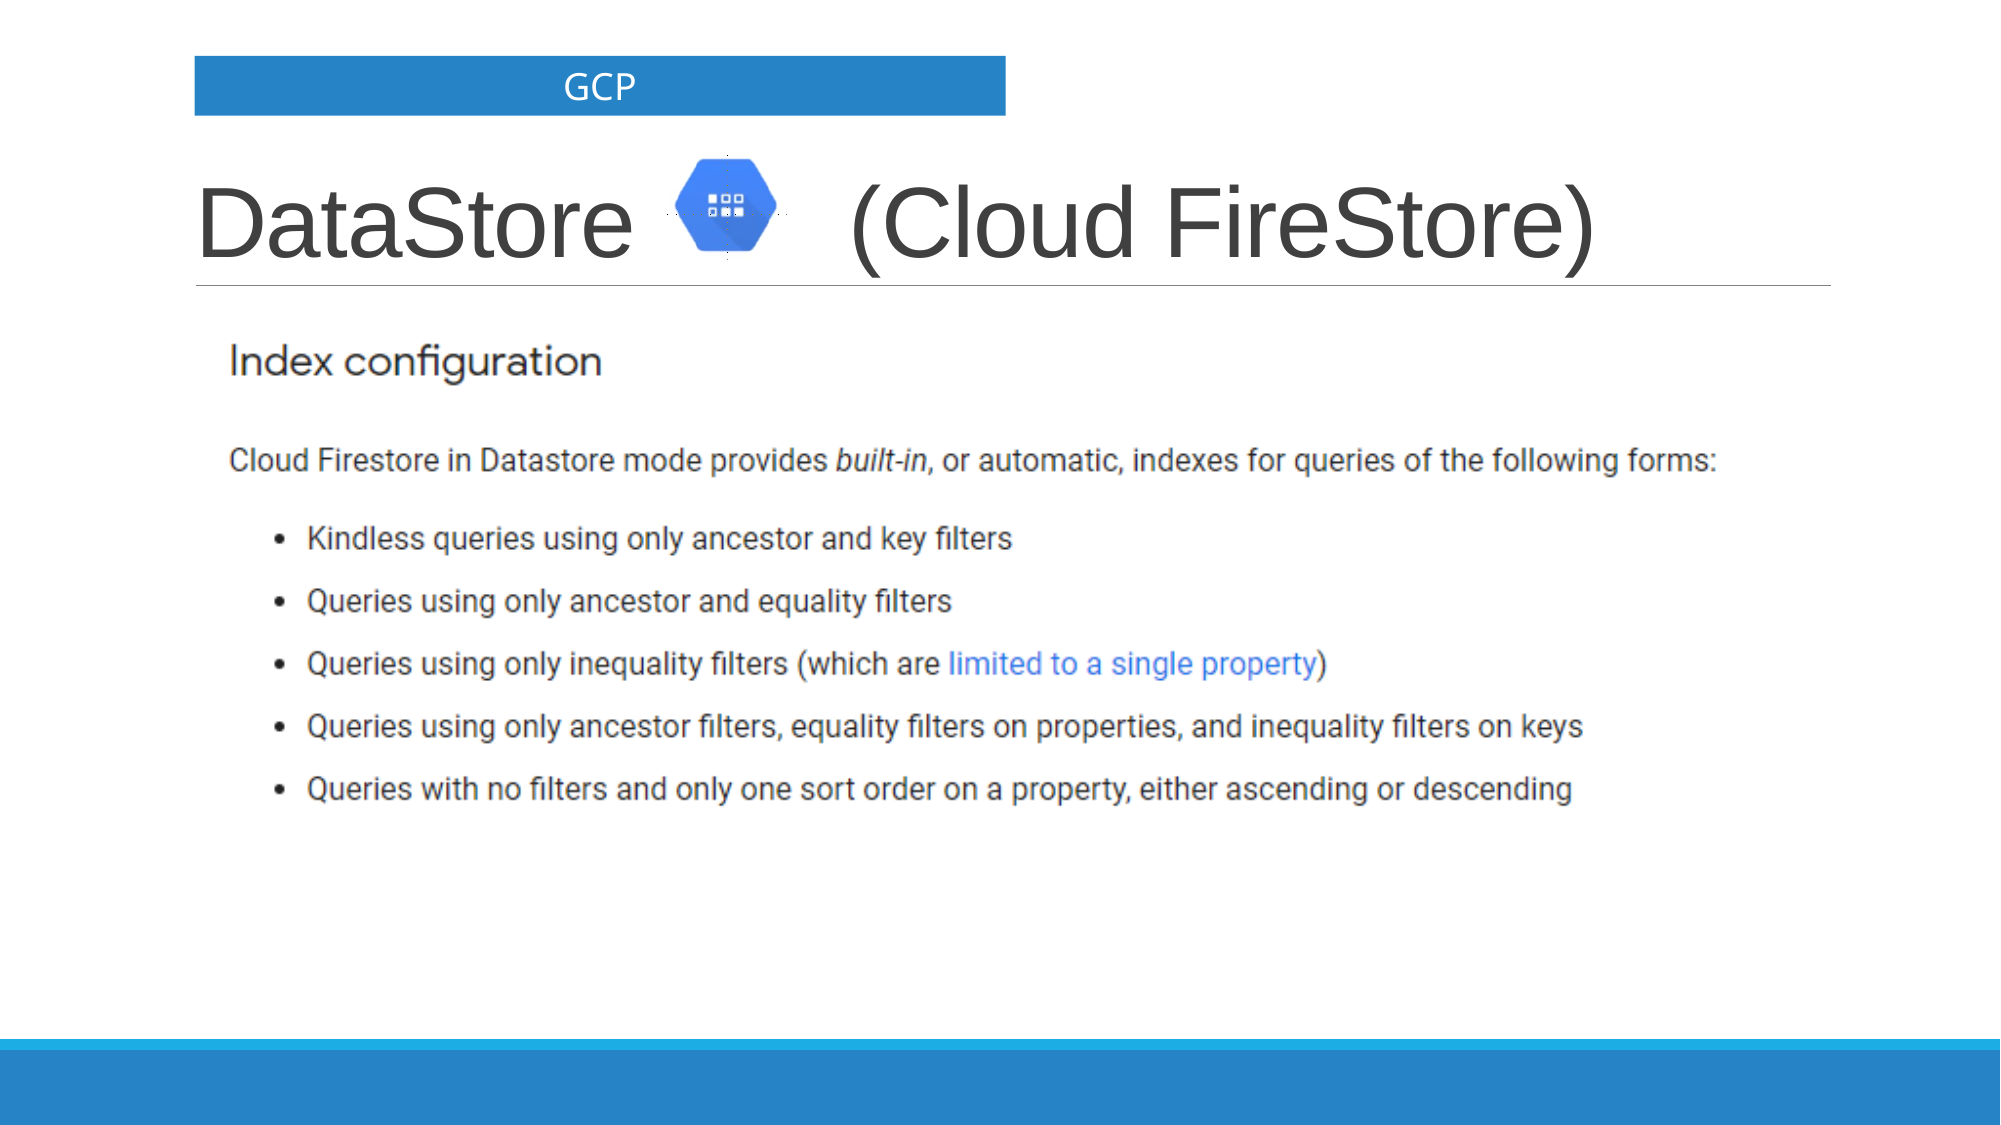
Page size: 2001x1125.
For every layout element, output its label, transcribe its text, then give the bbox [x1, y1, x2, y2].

picture [659, 154, 787, 261]
picture [196, 322, 1826, 816]
title DataStore (Cloud FireStore) [180, 116, 1830, 285]
text_box GCP [194, 55, 1006, 116]
